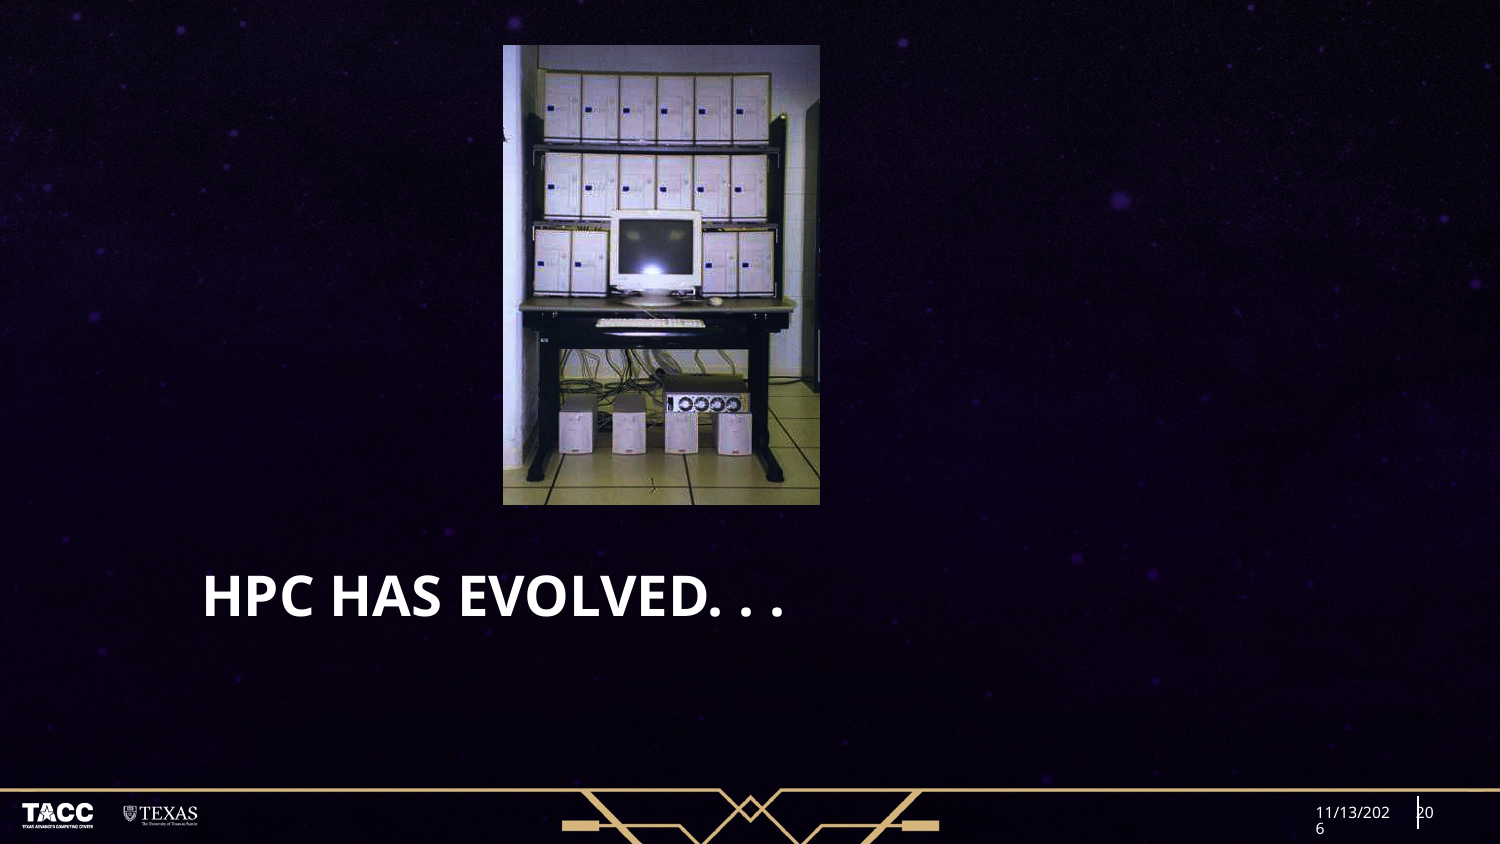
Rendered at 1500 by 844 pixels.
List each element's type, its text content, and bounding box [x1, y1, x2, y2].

picture [0, 0, 1500, 844]
slide_number 20 [1415, 799, 1480, 828]
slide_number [1300, 799, 1398, 828]
title HPC Has Evolved. . . [186, 501, 1500, 687]
